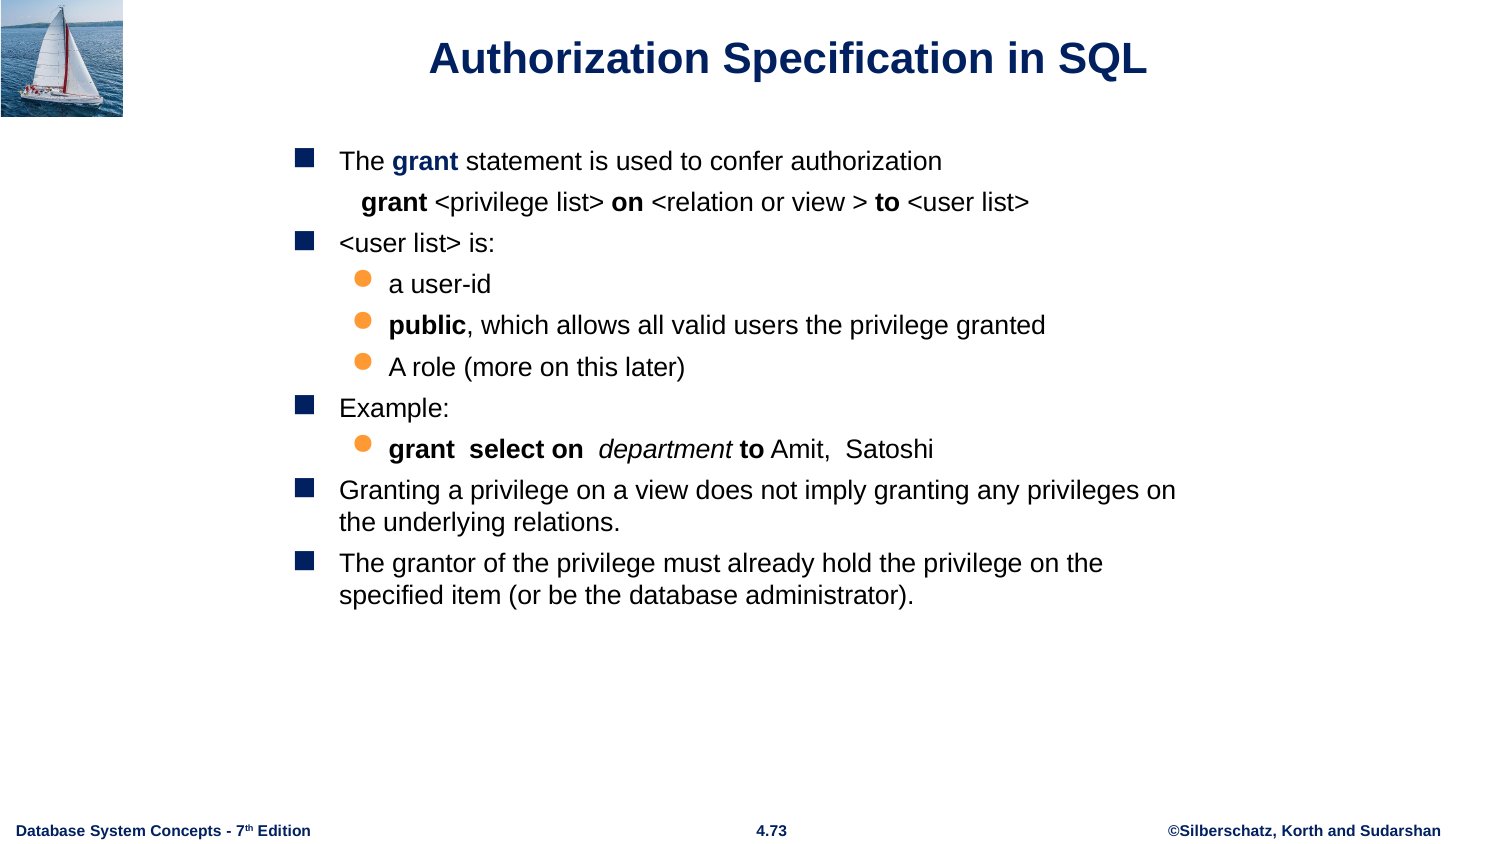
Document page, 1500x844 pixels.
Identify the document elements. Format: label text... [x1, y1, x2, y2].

list The grant statement is used to confer authorization grant <privilege list> on <relation or view > to <user list> <user list> is: a user-id public, which allows all valid users the privilege granted A role (more on this later) Example: grant select on department to Amit, Satoshi Granting a privilege on a view does not imply granting any privileges on the underlying relations. The grantor of the privilege must already hold the privilege on the specified item (or be the database administrator). [282, 136, 1219, 740]
title Authorization Specification in SQL [125, 14, 1452, 90]
picture [0, 0, 123, 117]
